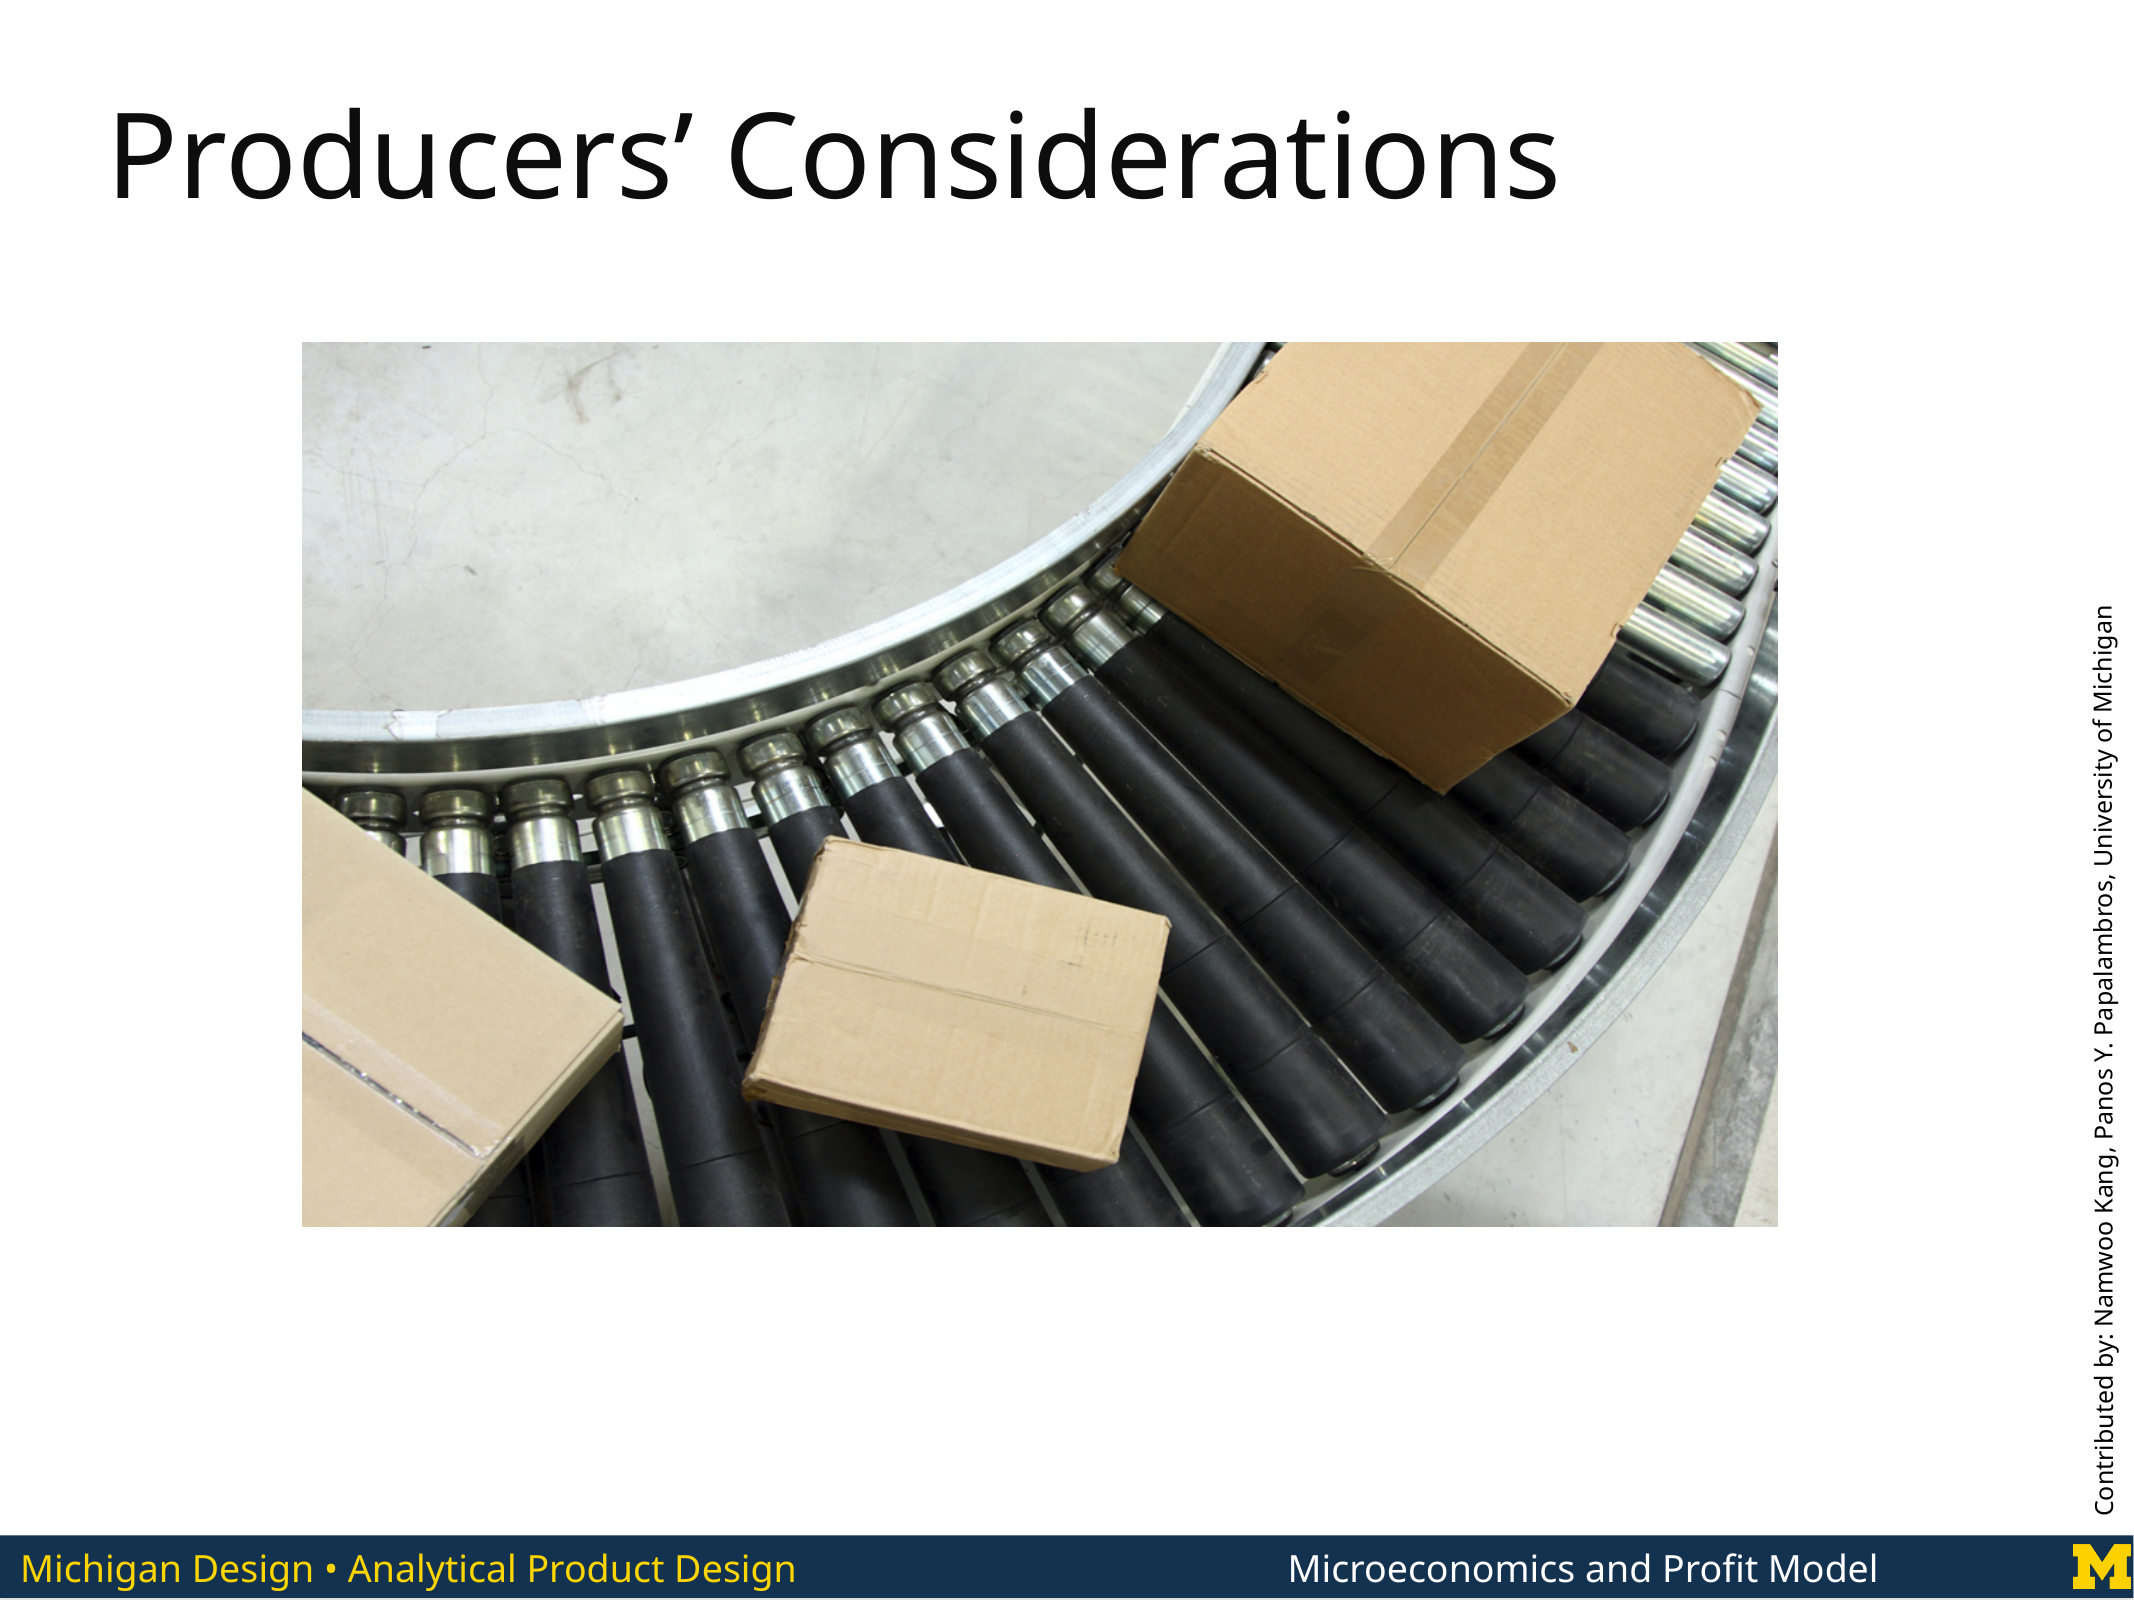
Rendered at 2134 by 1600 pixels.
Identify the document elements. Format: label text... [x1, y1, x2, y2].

picture [301, 342, 1778, 1227]
picture [2073, 1544, 2131, 1589]
title Producers’ Considerations [106, 17, 2028, 285]
